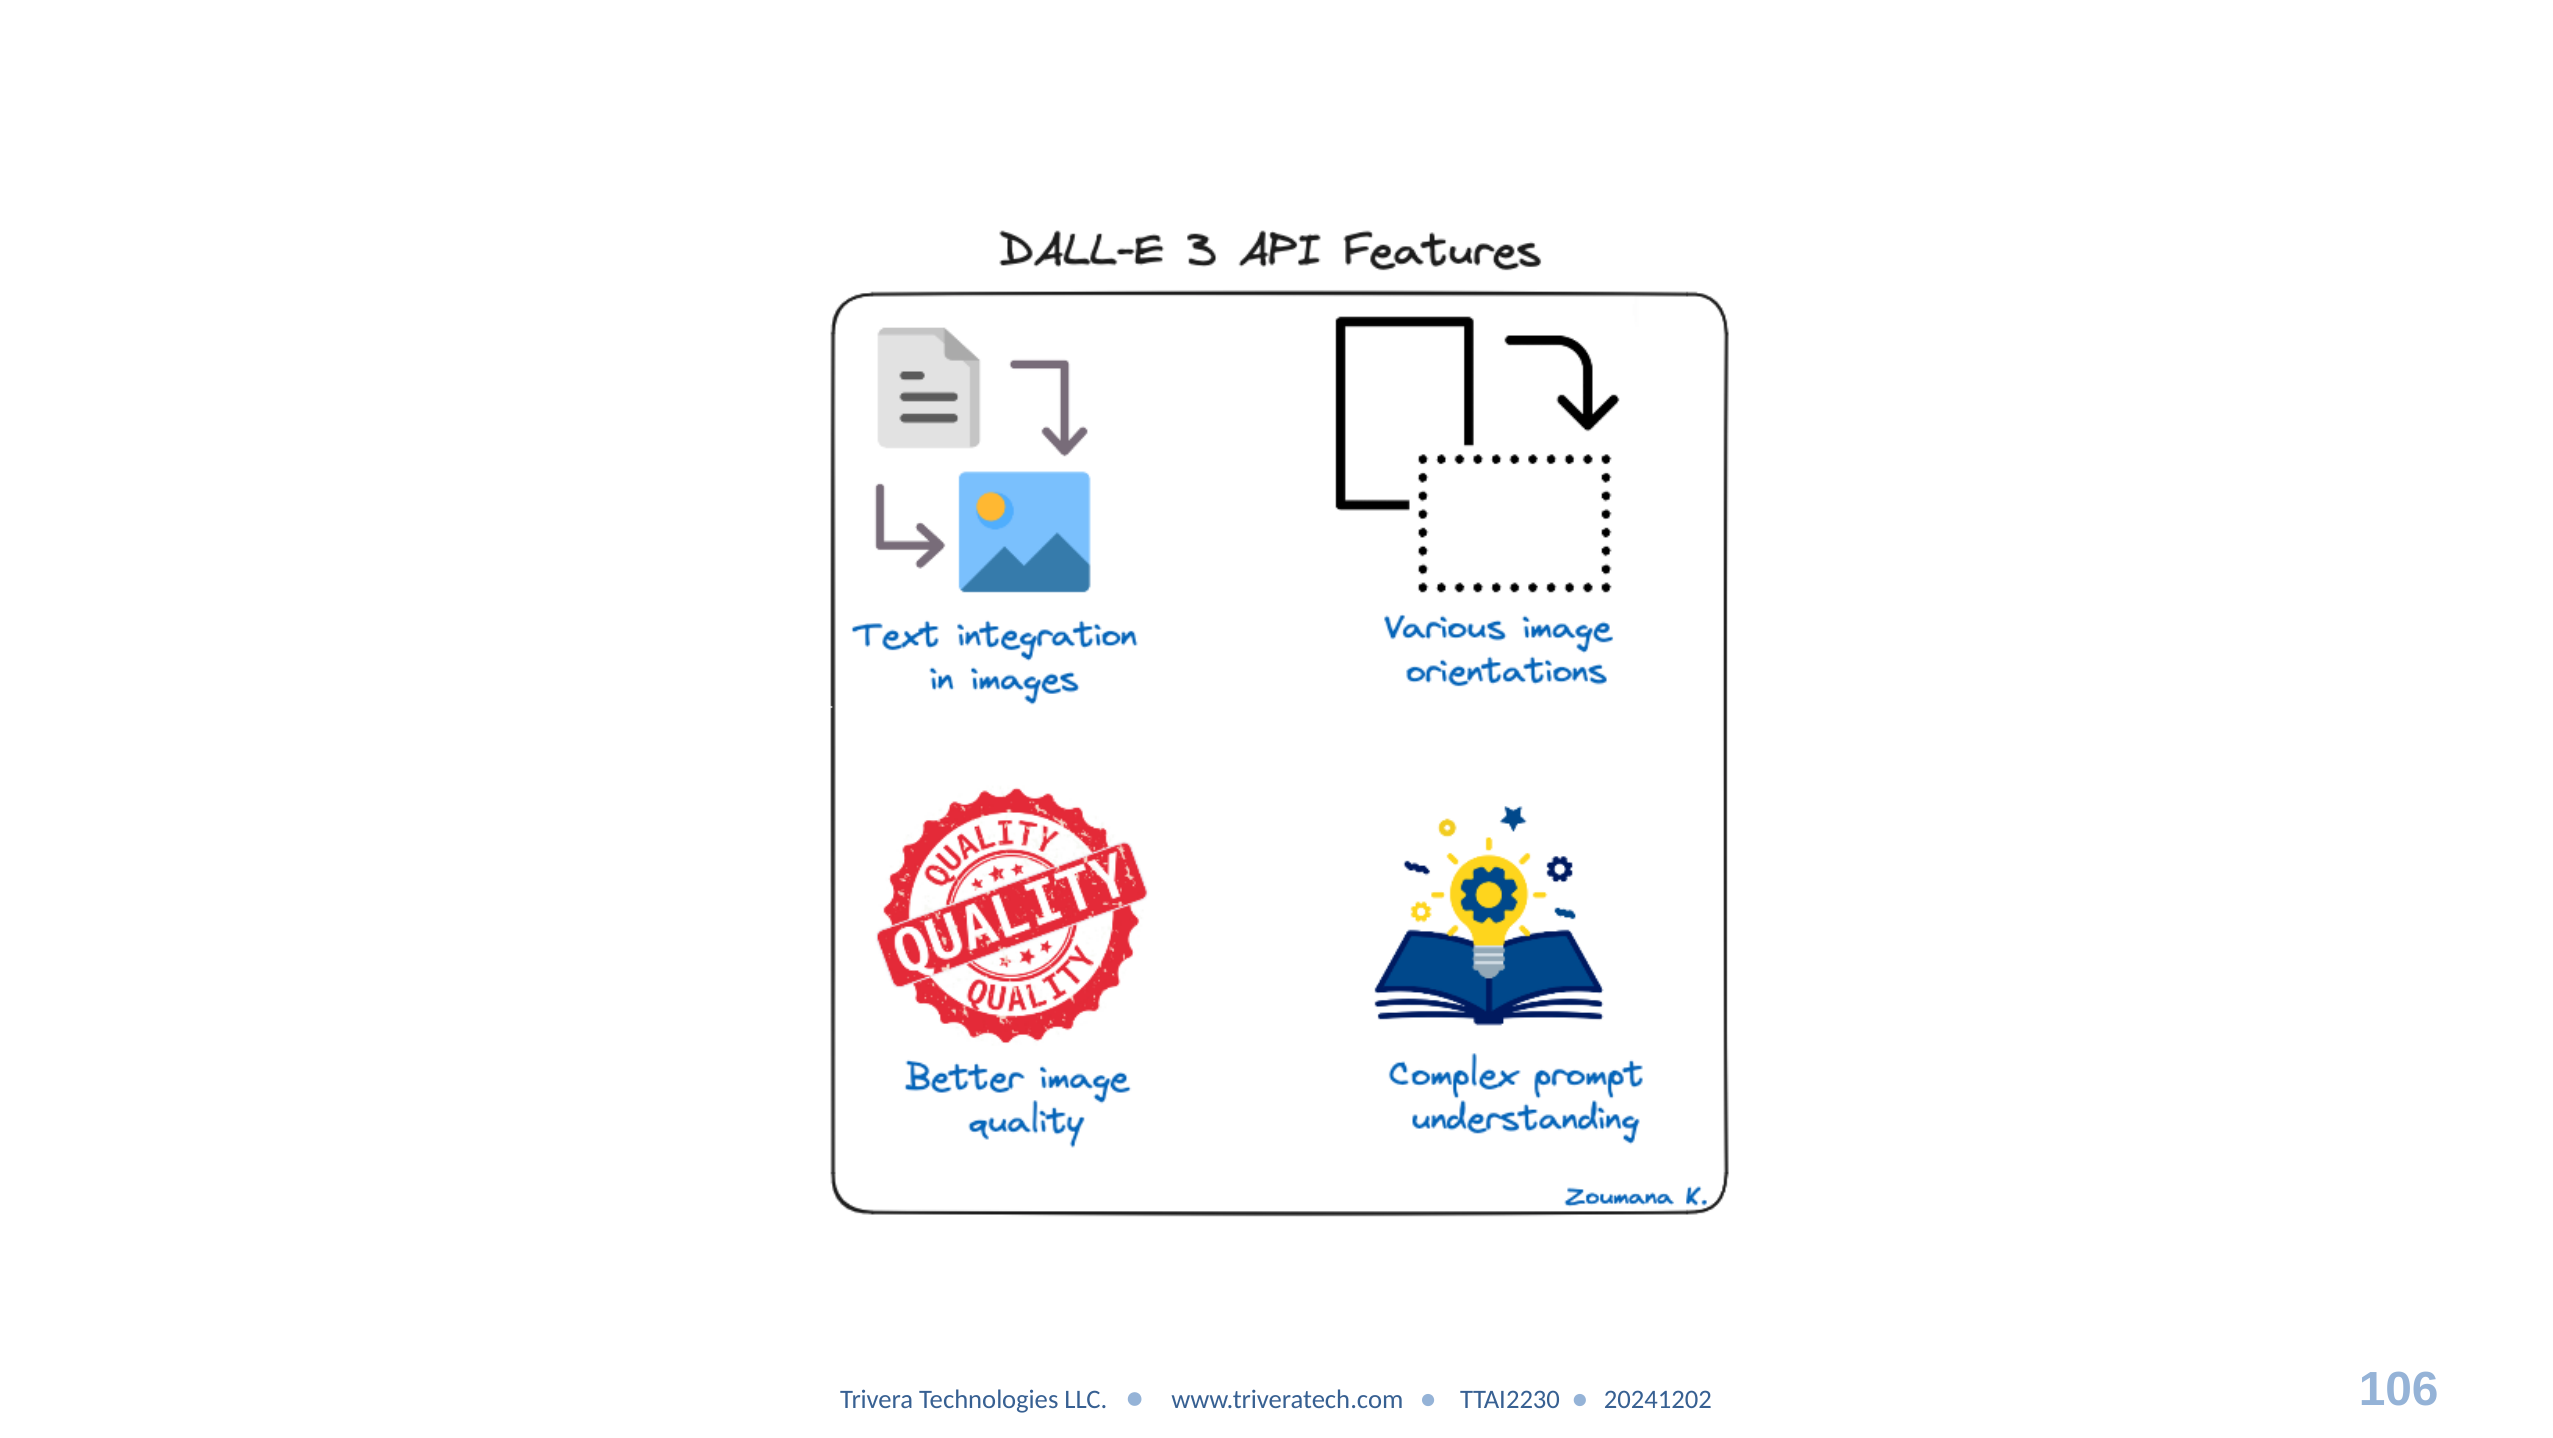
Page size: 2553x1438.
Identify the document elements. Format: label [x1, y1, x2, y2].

picture [806, 216, 1746, 1221]
